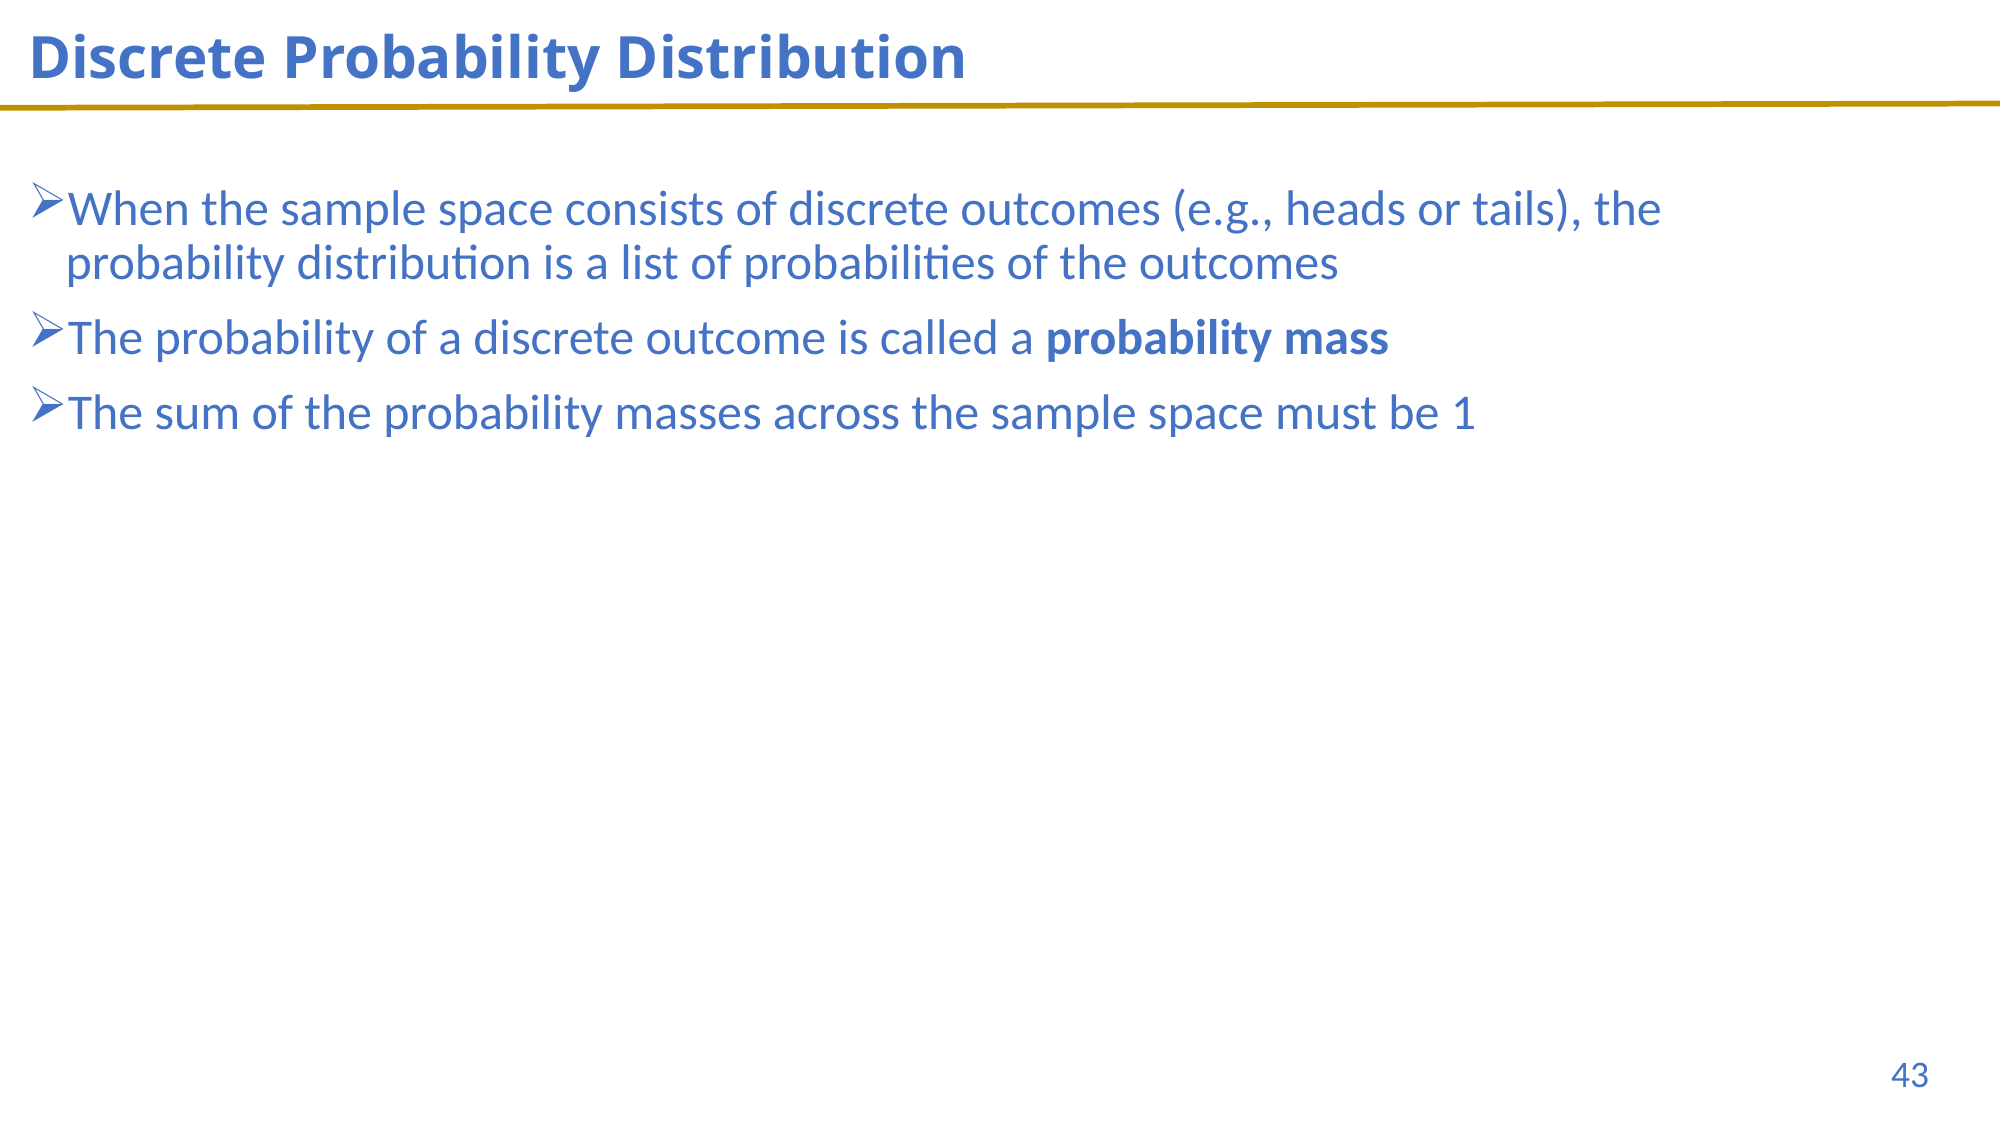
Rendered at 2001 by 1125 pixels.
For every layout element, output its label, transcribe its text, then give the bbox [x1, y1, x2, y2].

title Discrete Probability Distribution [13, 0, 1739, 120]
slide_number 43 [1493, 1042, 1944, 1103]
list When the sample space consists of discrete outcomes (e.g., heads or tails), the probability distribution is a list of probabilities of the outcomes The probability of a discrete outcome is called a probability mass The sum of the probability masses across the sample space must be 1 [13, 175, 1739, 889]
